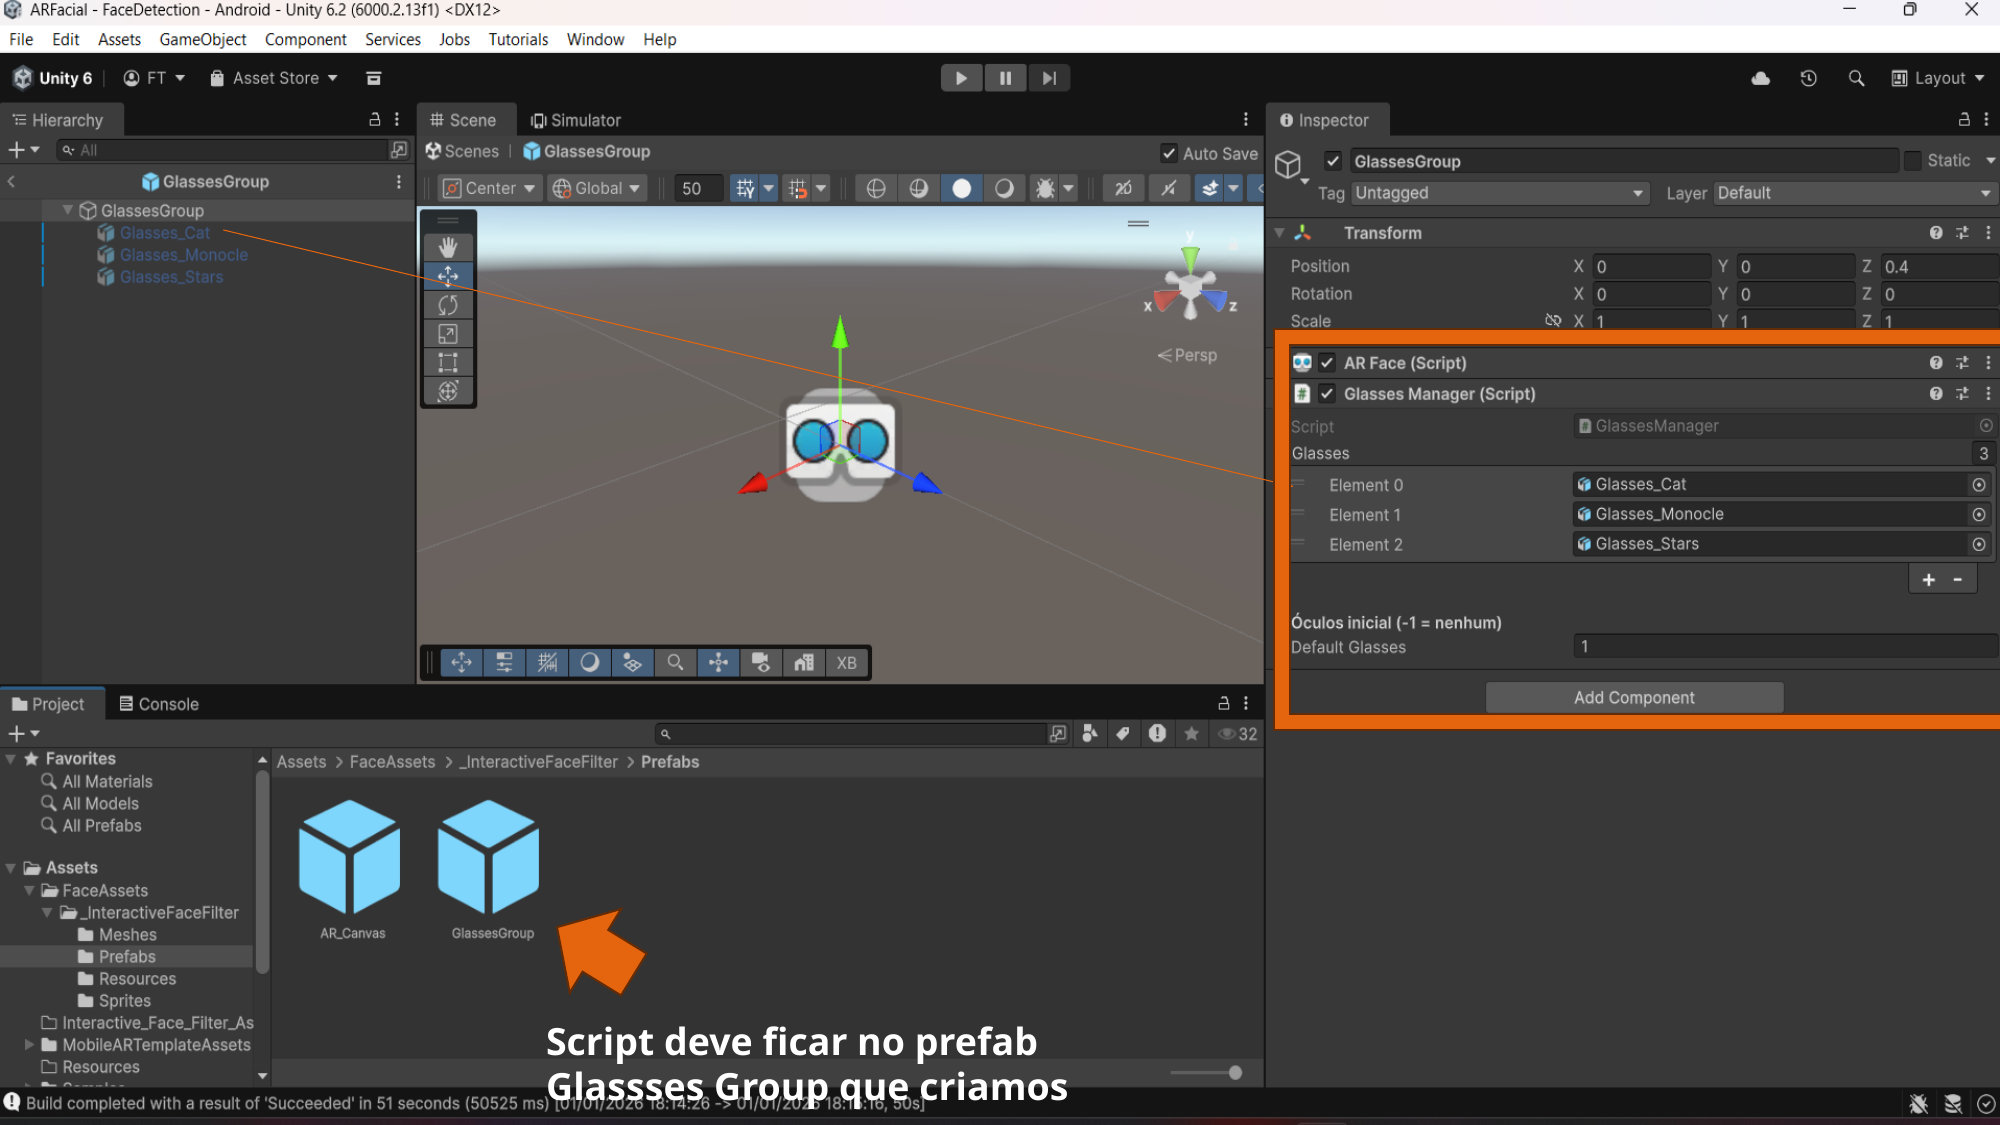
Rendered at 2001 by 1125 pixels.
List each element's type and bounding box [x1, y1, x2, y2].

text_box [223, 229, 1294, 487]
picture [0, 0, 2000, 1125]
